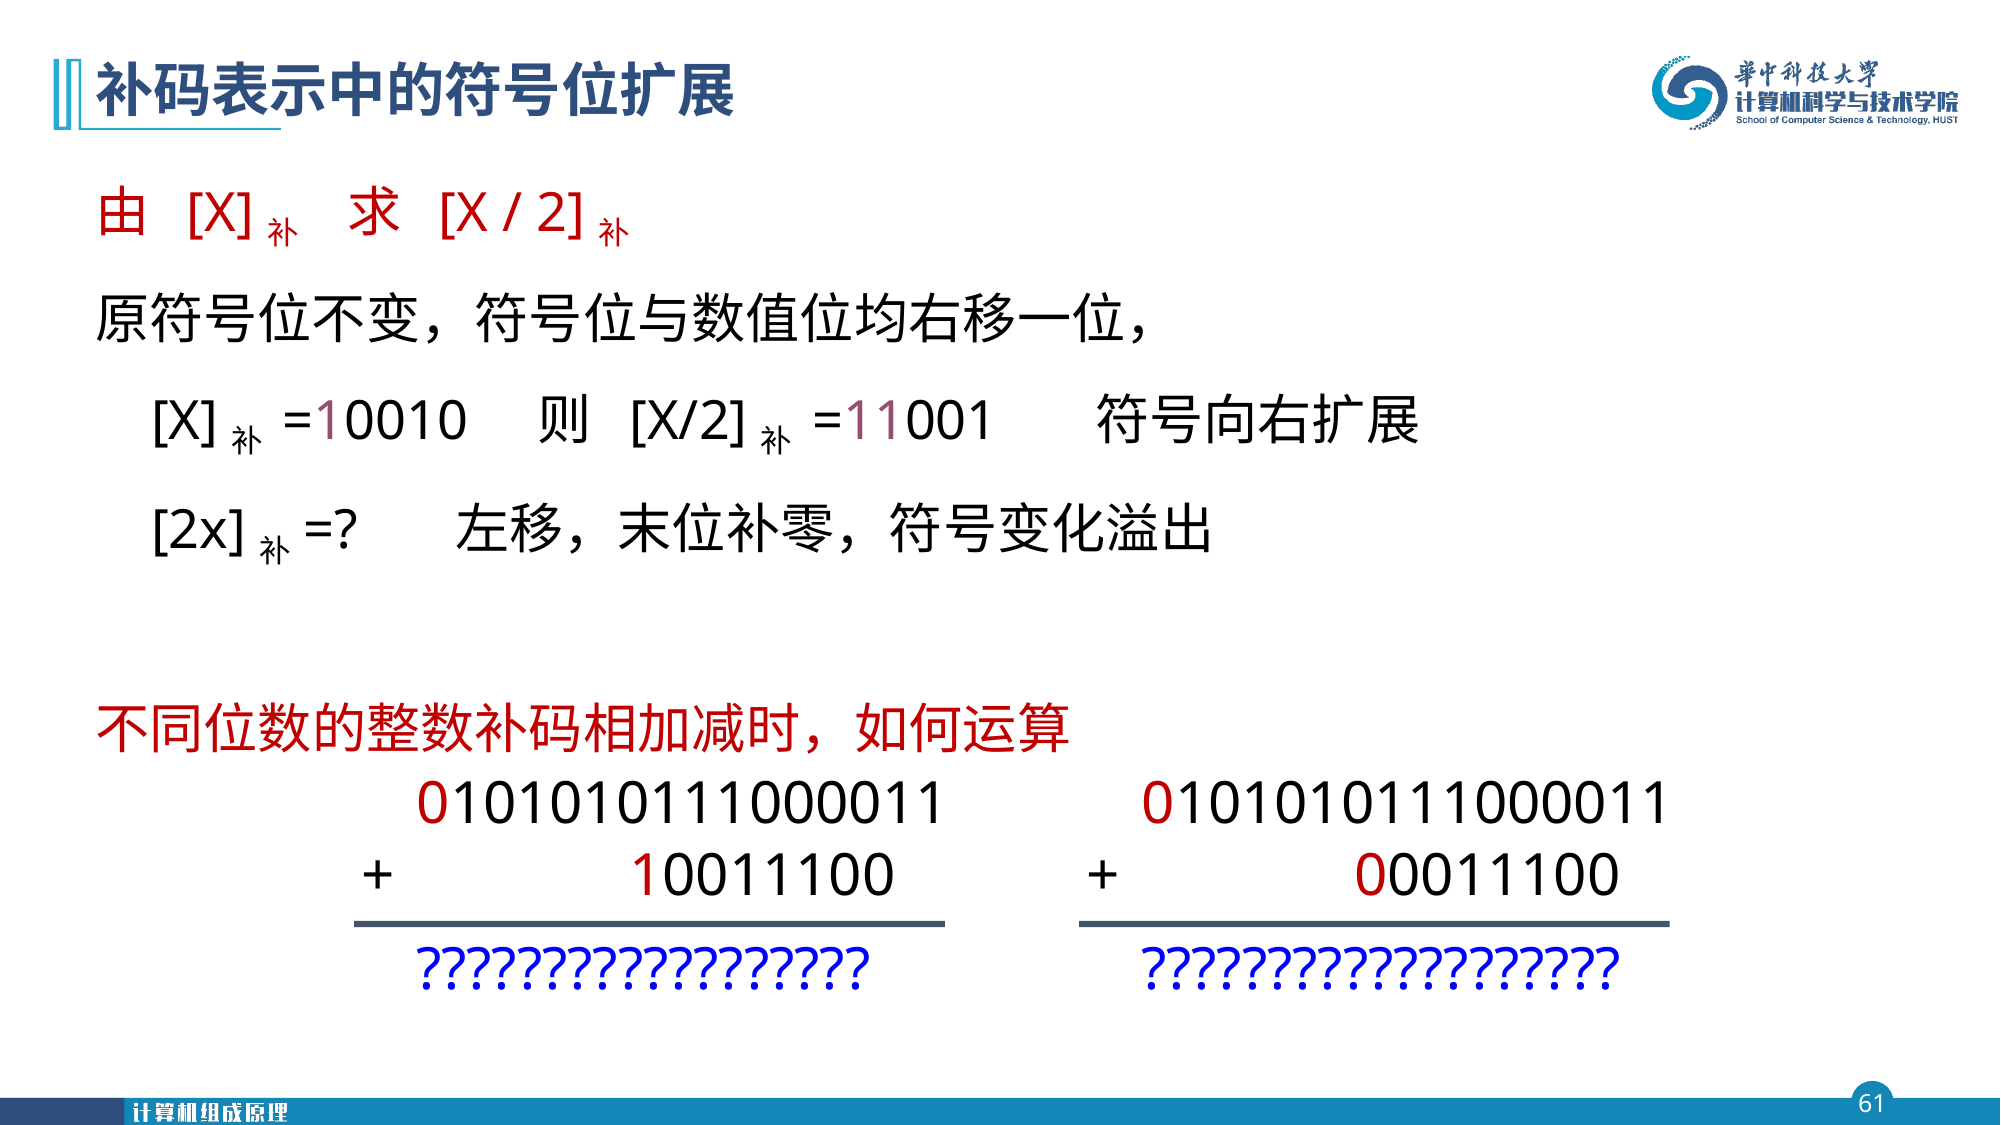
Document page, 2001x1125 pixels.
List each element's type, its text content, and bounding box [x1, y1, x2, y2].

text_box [1067, 758, 1741, 1010]
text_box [342, 758, 1016, 1010]
picture [1805, 56, 1958, 130]
title 补码表示中的符号位扩展 [80, 42, 1805, 144]
list 由 [X]补 求 [X / 2]补 原符号位不变，符号位与数值位均右移一位， [X]补 =10010 则 [X/2]补 =11001 符号向右扩展 [2x]补=? 左移，末位补零，符号变化溢出 不同位数的整数补码相加减时，如何运算 [80, 154, 1805, 1080]
